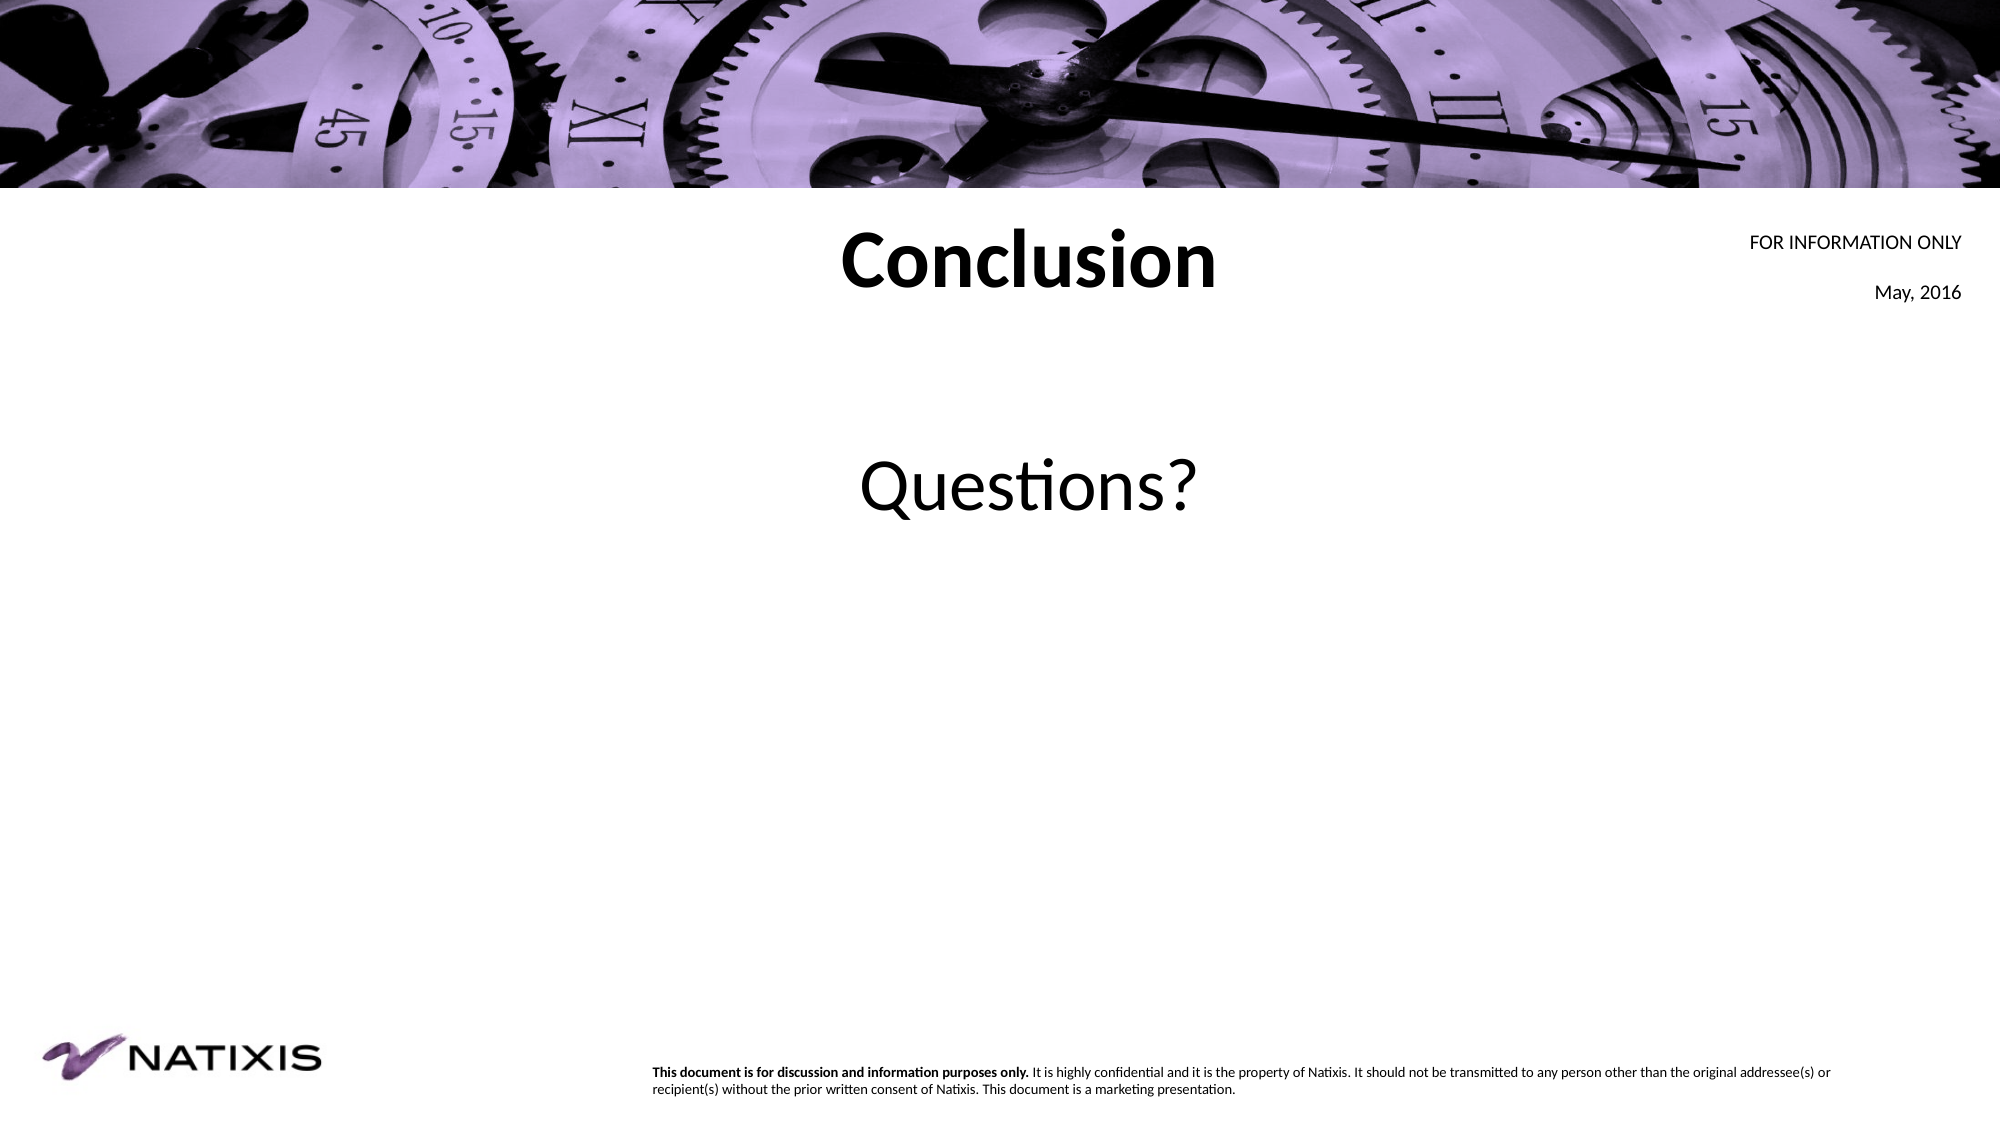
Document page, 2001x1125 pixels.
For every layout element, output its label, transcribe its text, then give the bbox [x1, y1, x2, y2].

list Conclusion Questions? [310, 196, 1750, 811]
picture [17, 1009, 372, 1105]
